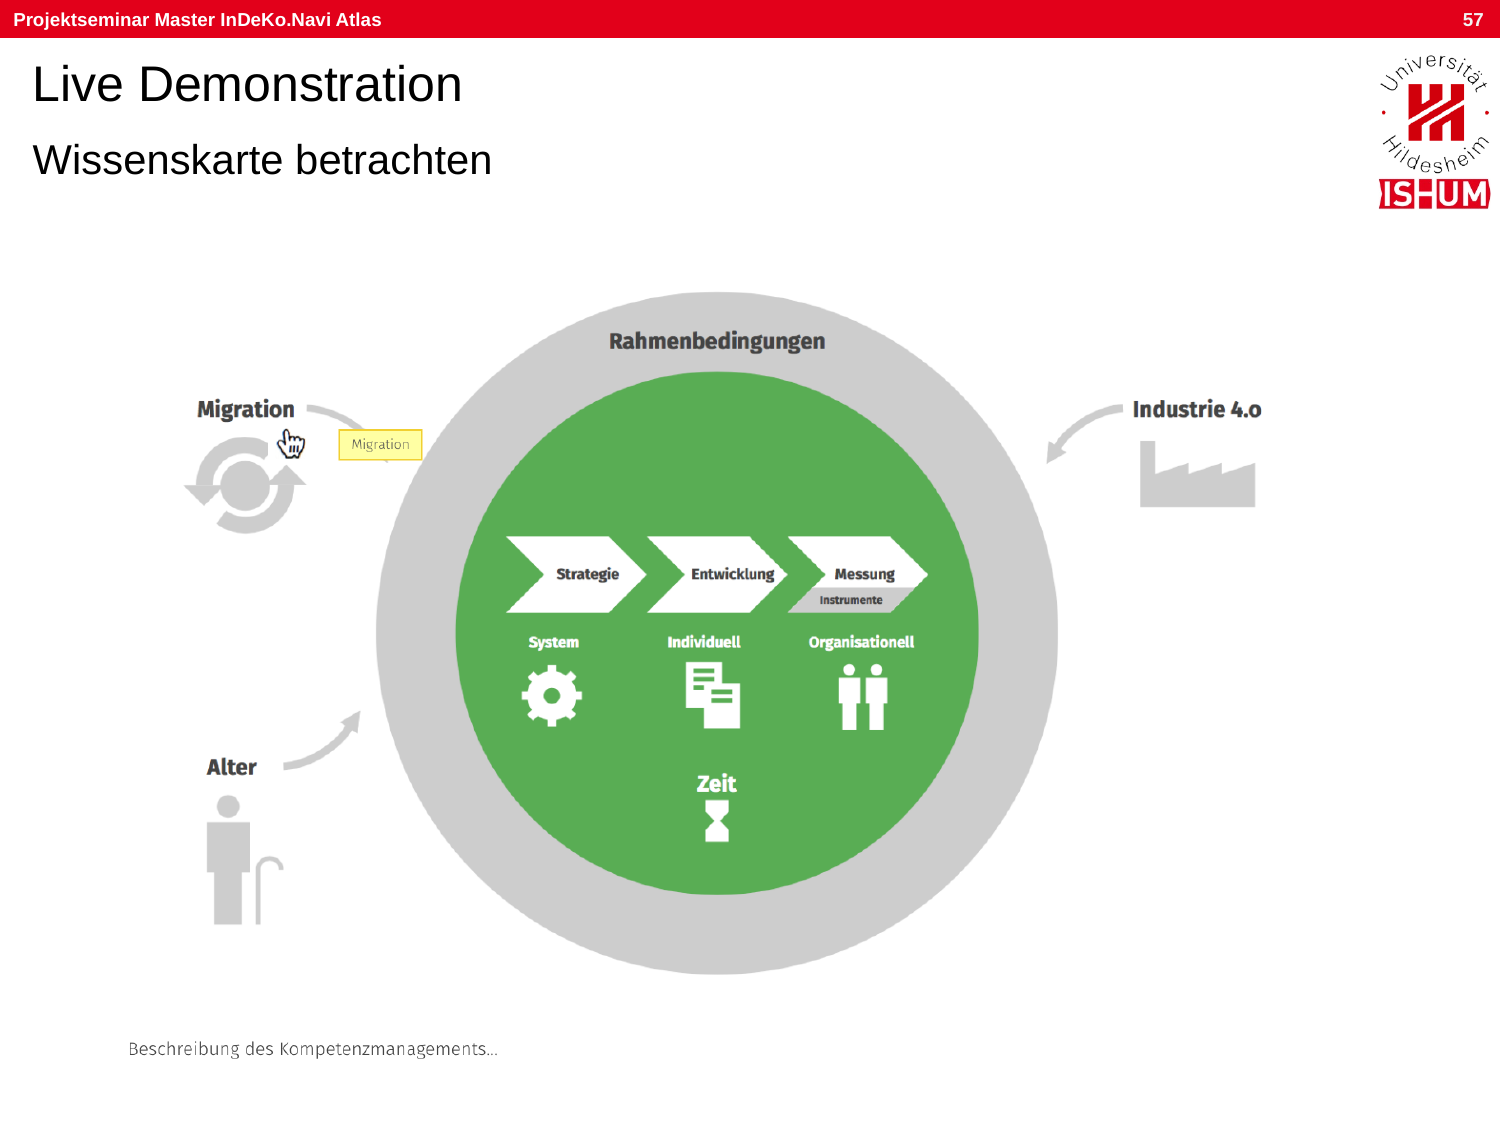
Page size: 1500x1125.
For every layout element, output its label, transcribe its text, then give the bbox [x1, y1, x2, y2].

list Wissenskarte betrachten [17, 118, 1365, 220]
picture [120, 223, 1363, 1063]
picture [1369, 46, 1500, 210]
title Live Demonstration [17, 51, 1365, 114]
